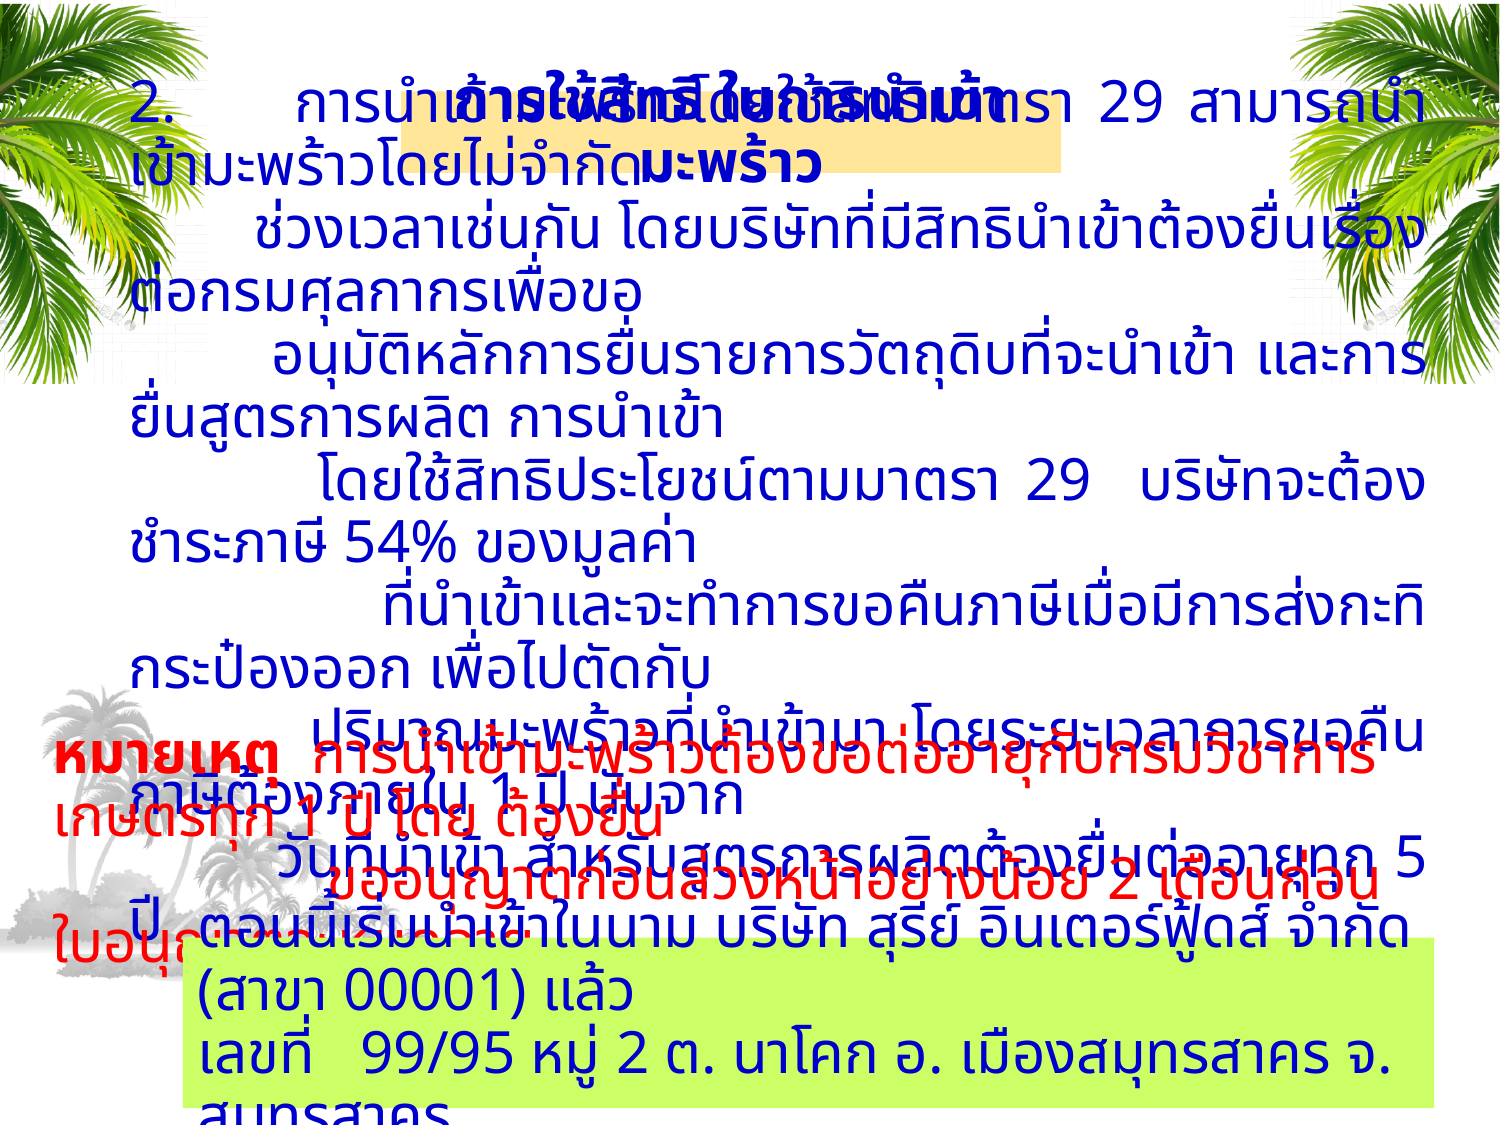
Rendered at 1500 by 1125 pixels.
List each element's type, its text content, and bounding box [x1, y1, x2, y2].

picture [0, 602, 449, 1068]
text_box 2. การนำเข้ามะพร้าวโดยใช้สิทธิมาตรา 29 สามารถนำเข้ามะพร้าวโดยไม่จำกัด ช่วงเวลาเช่นกัน โดยบริษัทที่มีสิทธินำเข้าต้องยื่นเรื่องต่อกรมศุลกากรเพื่อขอ อนุมัติหลักการยื่นรายการวัตถุดิบที่จะนำเข้า และการยื่นสูตรการผลิต การนำเข้า โดยใช้สิทธิประโยชน์ตามมาตรา 29 บริษัทจะต้องชำระภาษี 54% ของมูลค่า ที่นำเข้าและจะทำการขอคืนภาษีเมื่อมีการส่งกะทิกระป๋องออก เพื่อไปตัดกับ ปริมาณมะพร้าวที่นำเข้ามา โดยระยะเวลาการขอคืนภาษีต้องภายใน 1 ปี นับจาก วันที่นำเข้า สำหรับสูตรการผลิตต้องยื่นต่ออายุทุก 5 ปี [113, 258, 1443, 768]
text_box หมายเหตุ การนำเข้ามะพร้าวต้องขอต่ออายุกับกรมวิชาการเกษตรทุก 1 ปี โดย ต้องยื่น ขออนุญาตก่อนล่วงหน้าอย่างน้อย 2 เดือนก่อนใบอนุญาตจะหมดอายุ [449, 730, 1426, 937]
picture [1289, 0, 1500, 384]
picture [0, 0, 208, 384]
text_box การใช้สิทธิ ในการนำเข้ามะพร้าว [401, 91, 1061, 173]
text_box ตอนนี้เริ่มนำเข้าในนาม บริษัท สุรีย์ อินเตอร์ฟู้ดส์ จำกัด (สาขา 00001) แล้ว เลขที่ 99/95 หมู่ 2 ต. นาโคก อ. เมืองสมุทรสาคร จ. สมุทรสาคร [182, 937, 1435, 1109]
